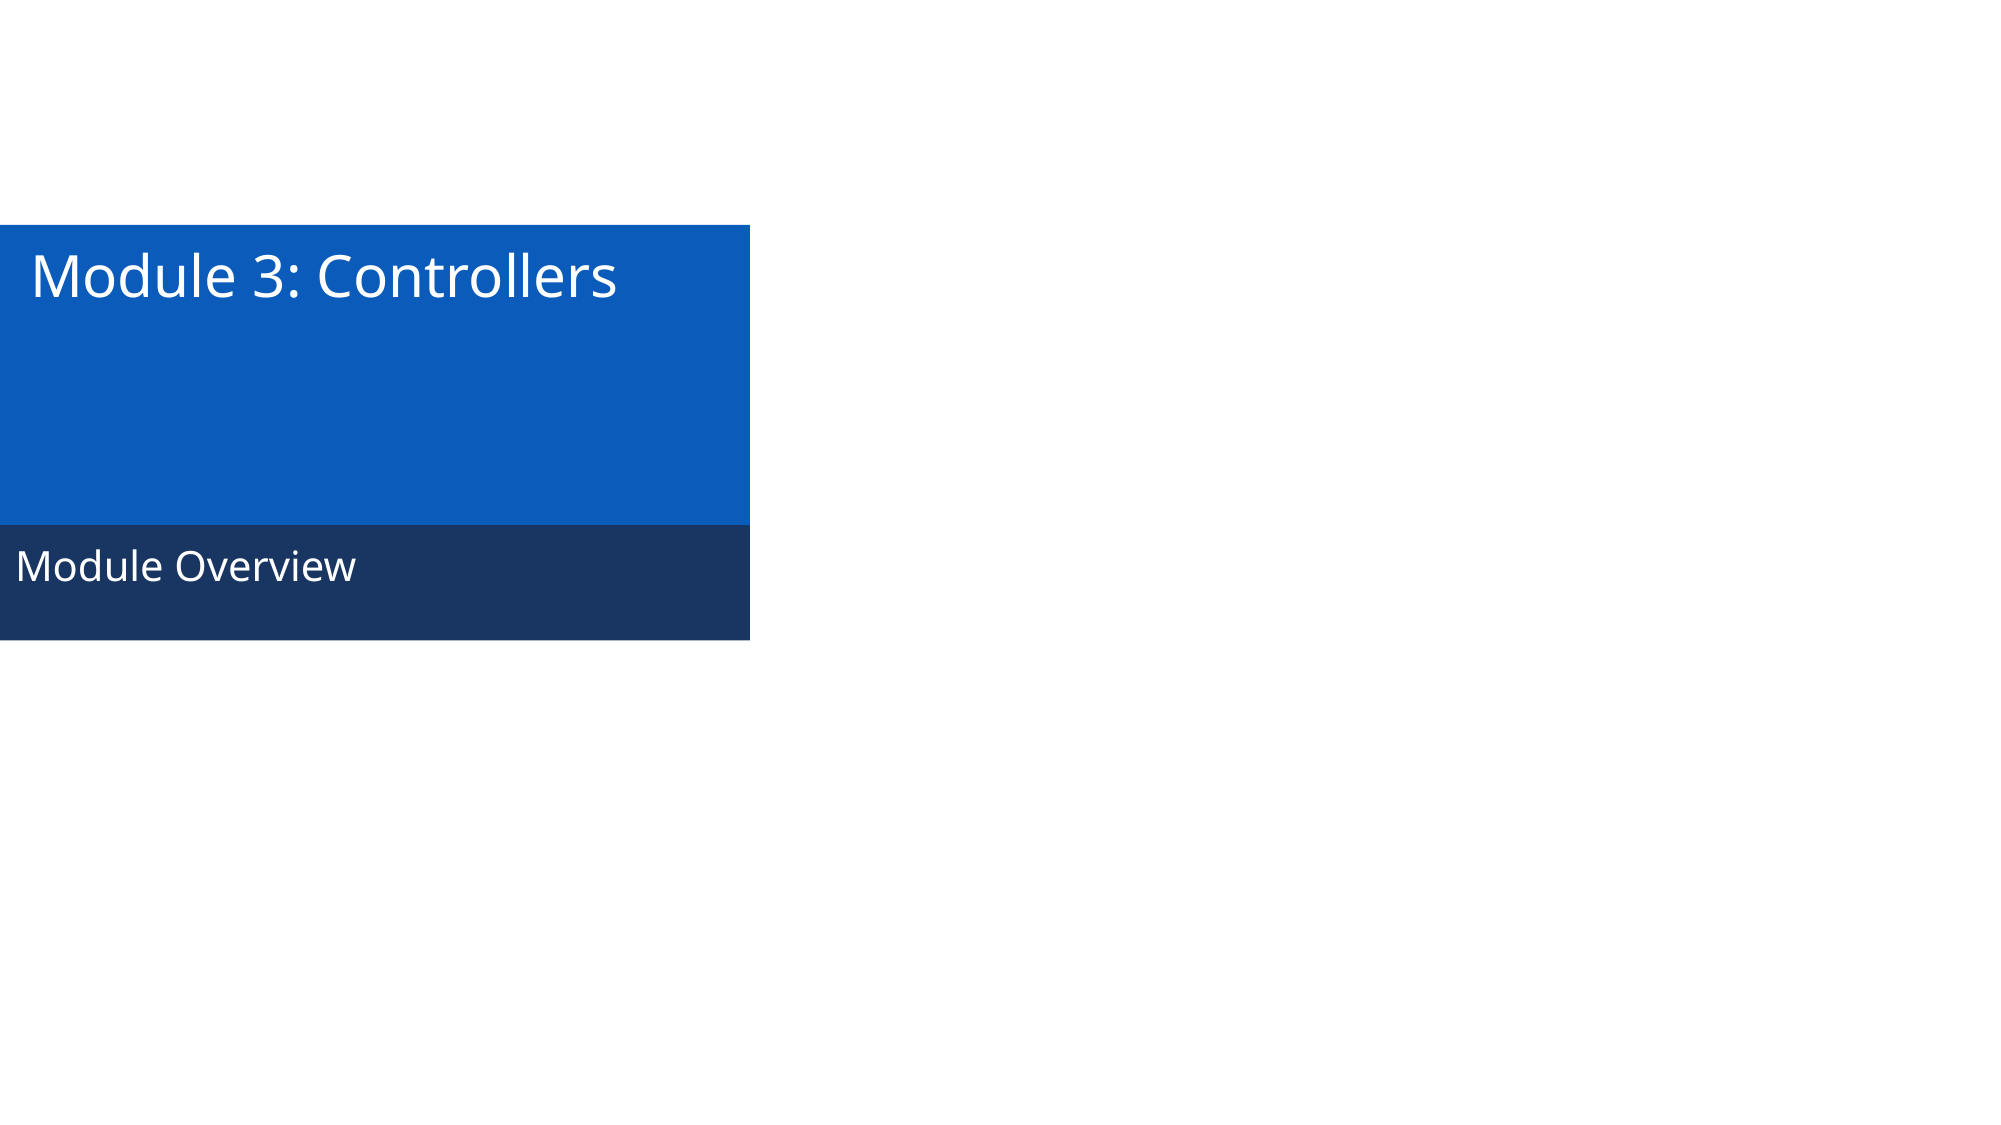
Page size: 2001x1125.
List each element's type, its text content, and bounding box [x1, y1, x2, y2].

list Module Overview [0, 525, 750, 641]
title Module 3: Controllers [0, 224, 750, 525]
